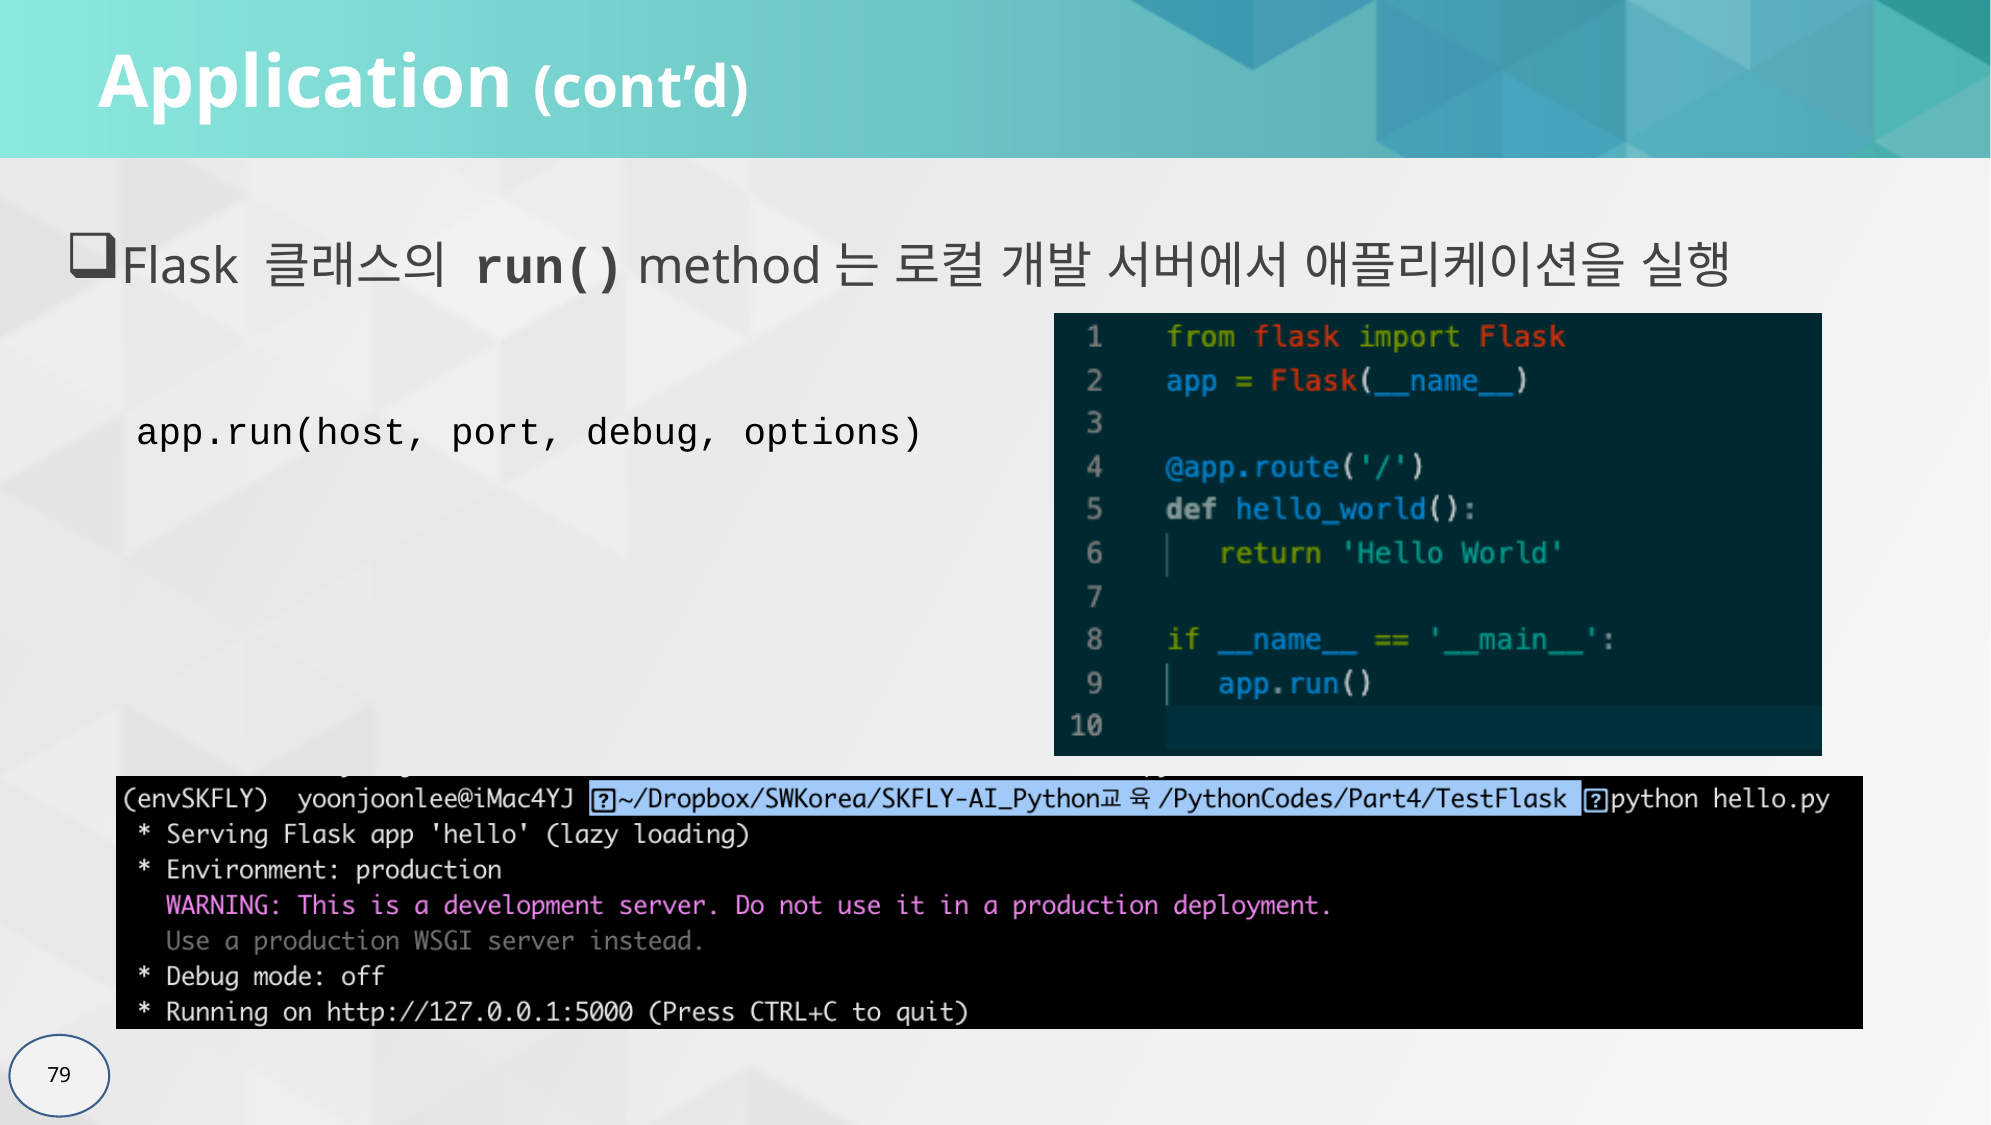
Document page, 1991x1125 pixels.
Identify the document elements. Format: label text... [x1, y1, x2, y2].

title Application (cont’d) [83, 0, 1681, 158]
list Flask 클래스의 run() method는 로컬 개발 서버에서 애플리케이션을 실행 [50, 196, 1929, 315]
picture [0, 0, 1991, 1125]
text_box app.run(host, port, debug, options) [121, 399, 1048, 468]
